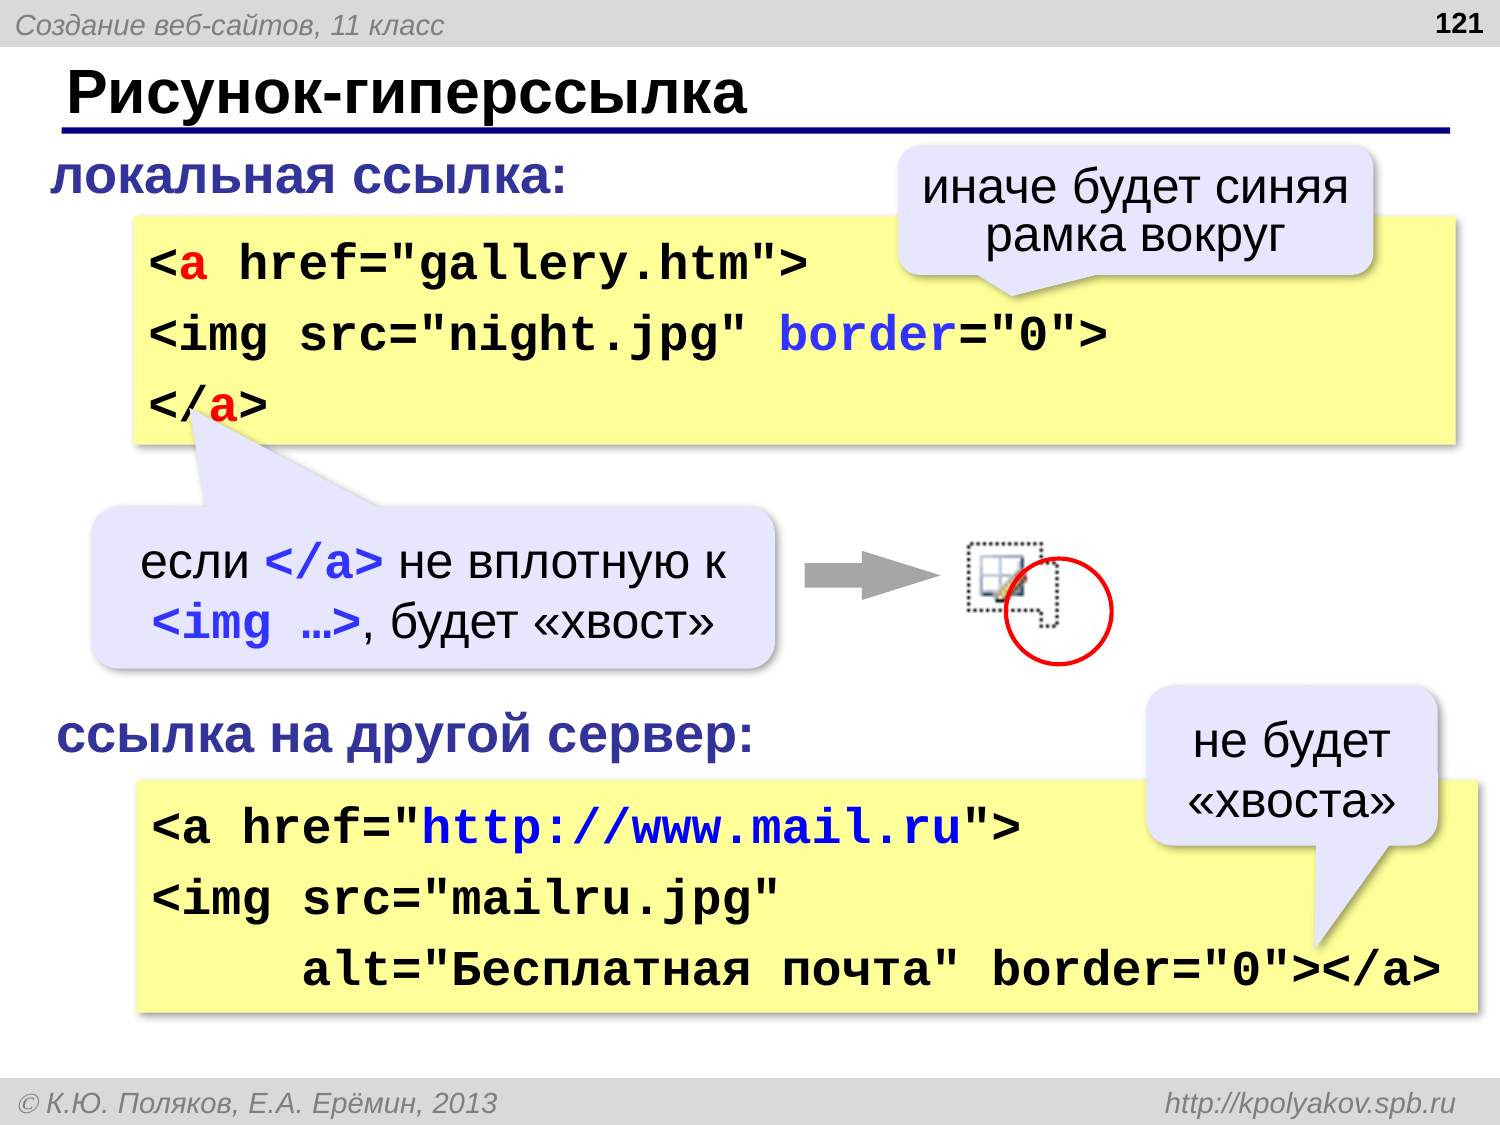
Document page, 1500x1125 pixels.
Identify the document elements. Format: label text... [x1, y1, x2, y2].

text_box локальная ссылка: [35, 131, 644, 212]
slide_number 121 [1148, 0, 1500, 75]
text_box [1015, 559, 1112, 665]
text_box иначе будет синяя рамка вокруг [898, 145, 1374, 297]
text_box <a href="http://www.mail.ru"> <img src="mailru.jpg" alt="Бесплатная почта" border="0"></a> [136, 780, 1478, 1013]
picture [965, 536, 1066, 632]
text_box не будет «хвоста» [1146, 685, 1438, 950]
text_box <a href="gallery.htm"> <img src="night.jpg" border="0"> </a> [133, 216, 1456, 445]
text_box [804, 550, 941, 601]
text_box если </a> не вплотную к <img …>, будет «хвост» [91, 407, 775, 669]
title Рисунок-гиперссылка [51, 49, 1425, 127]
text_box ссылка на другой сервер: [41, 691, 832, 771]
